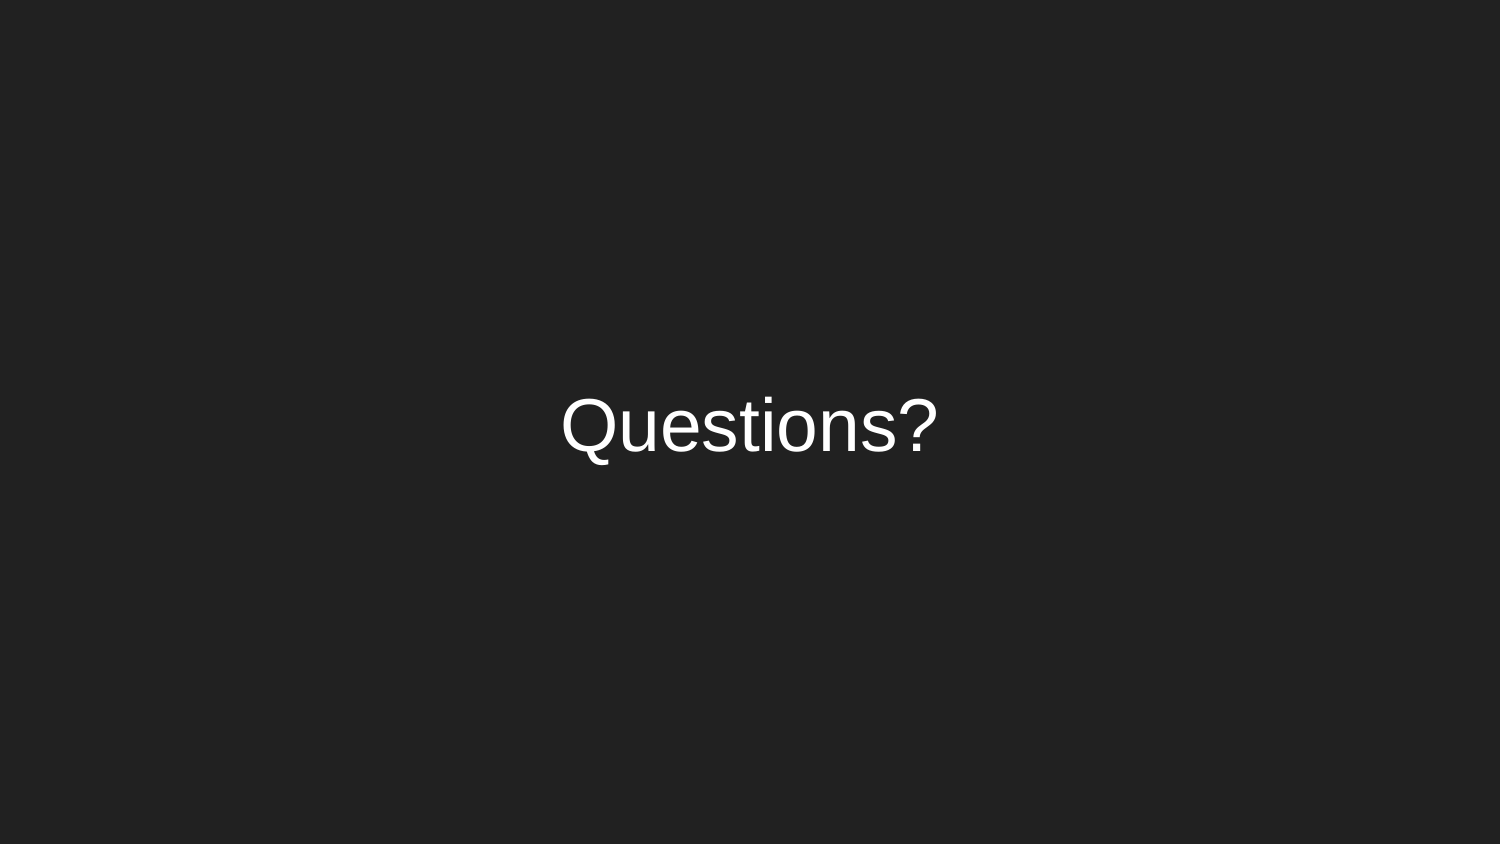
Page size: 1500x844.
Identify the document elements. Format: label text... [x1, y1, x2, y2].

title Questions? [51, 352, 1449, 491]
